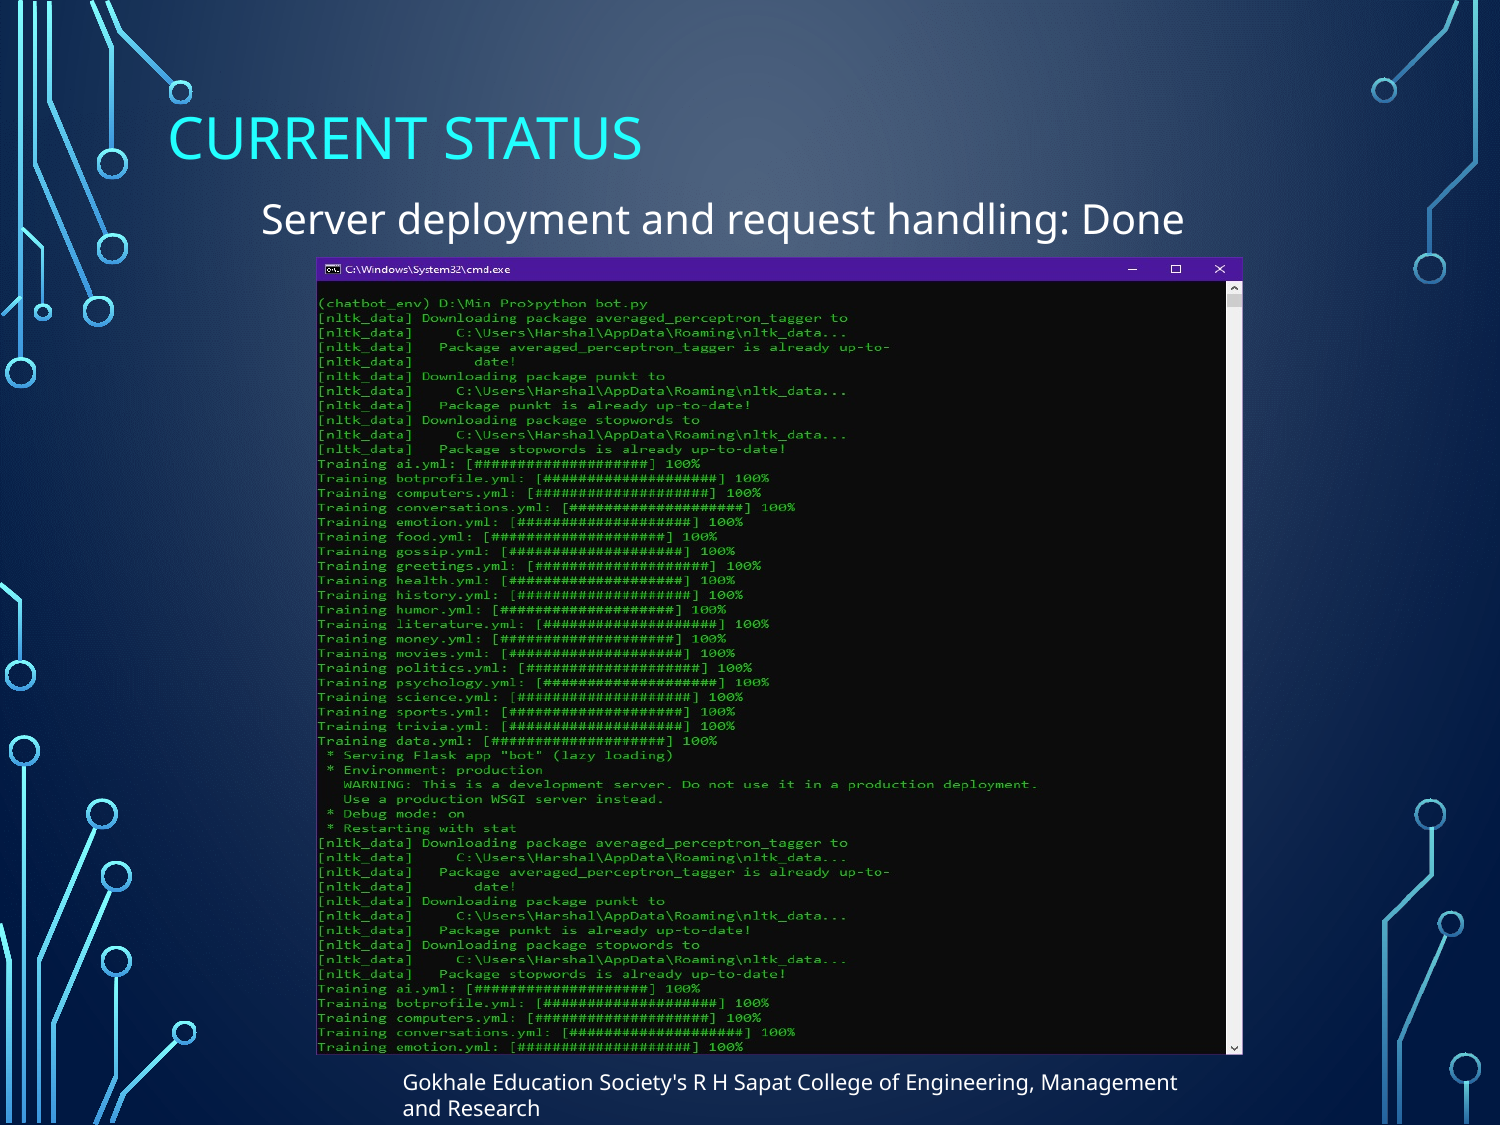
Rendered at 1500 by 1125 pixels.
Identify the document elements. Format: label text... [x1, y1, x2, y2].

picture [316, 257, 1243, 1055]
list Server deployment and request handling: Done [246, 175, 1239, 264]
title Current status [152, 82, 1150, 200]
footer Gokhale Education Society's R H Sapat College of Engineering, Management and Research [387, 1065, 1210, 1125]
